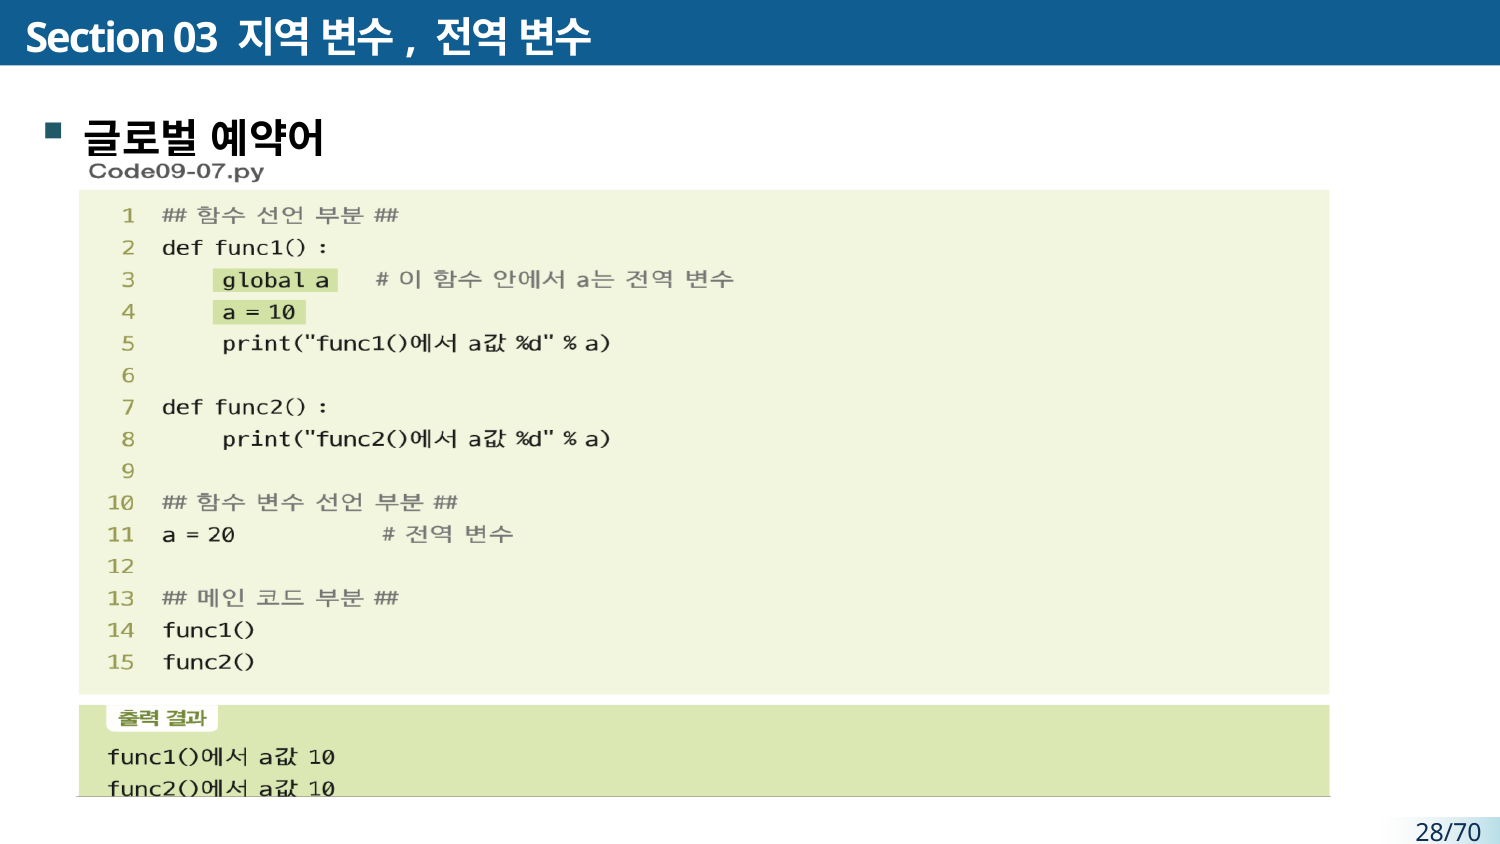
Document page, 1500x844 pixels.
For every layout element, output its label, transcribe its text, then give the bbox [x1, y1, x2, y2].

picture [76, 155, 1331, 797]
list 글로벌 예약어 [10, 95, 1481, 793]
title Section 03 지역 변수, 전역 변수 [10, 6, 1288, 65]
